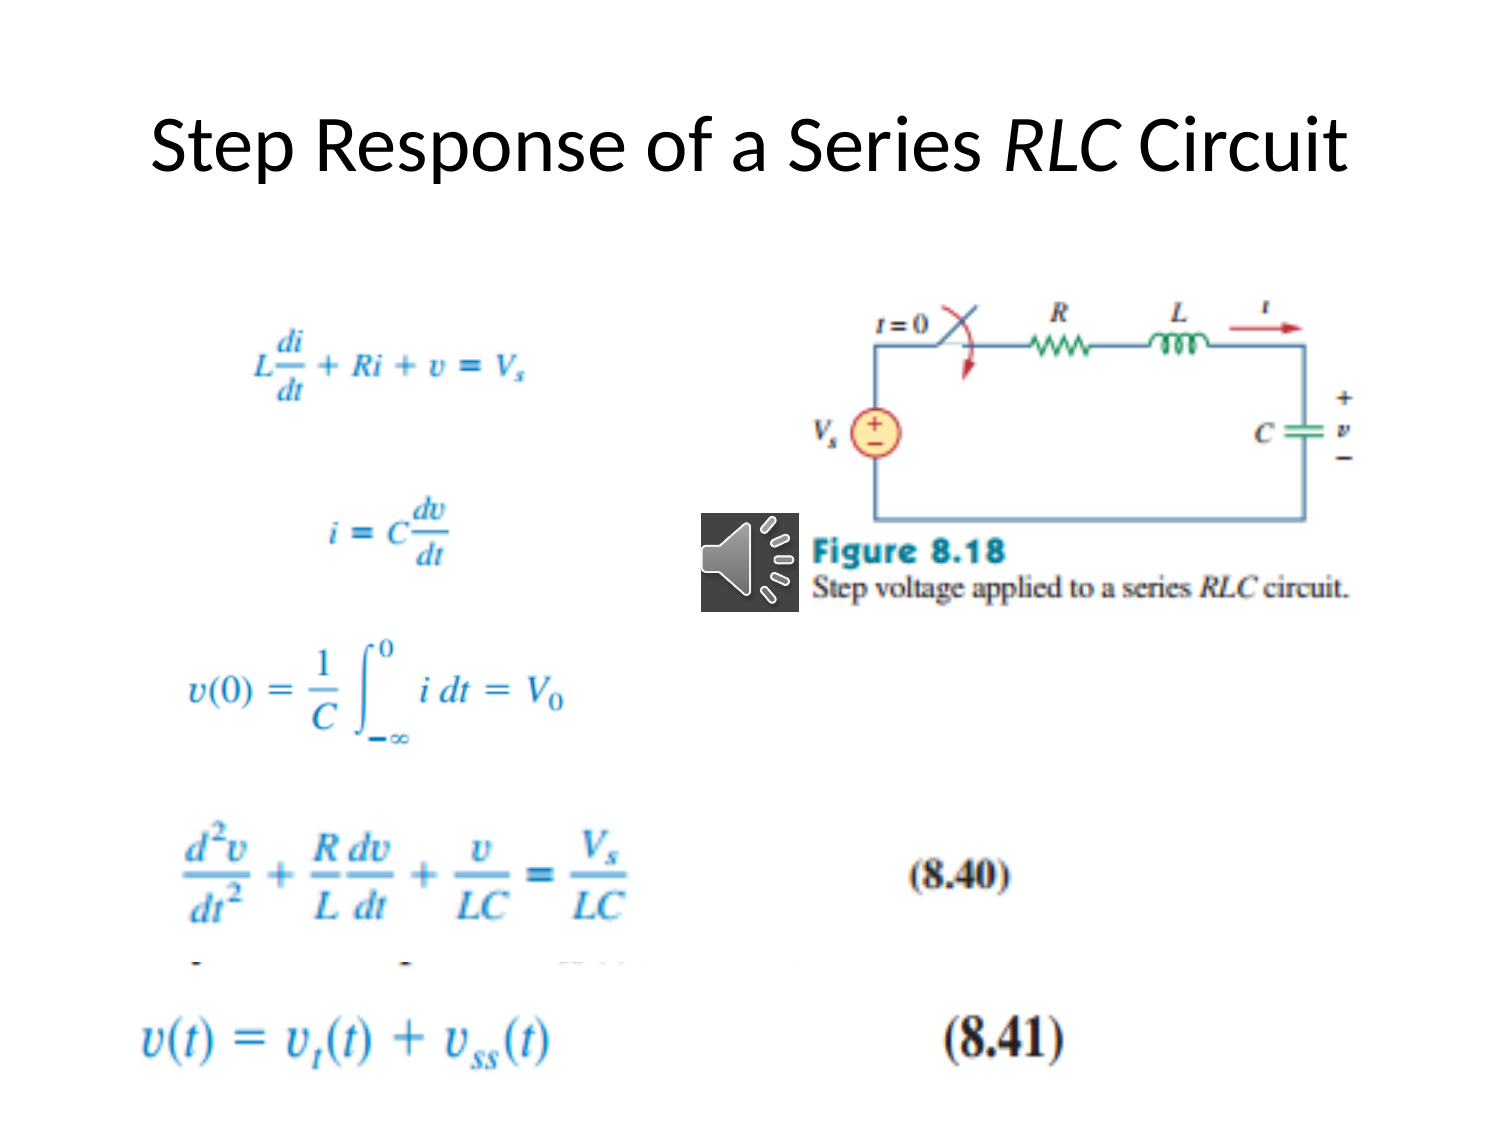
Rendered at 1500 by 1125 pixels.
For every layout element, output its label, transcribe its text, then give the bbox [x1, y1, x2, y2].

title Step Response of a Series RLC Circuit [75, 45, 1425, 233]
picture [30, 799, 1089, 943]
picture [36, 962, 1113, 1076]
picture [124, 324, 678, 626]
picture [699, 299, 1389, 751]
picture [155, 629, 646, 756]
